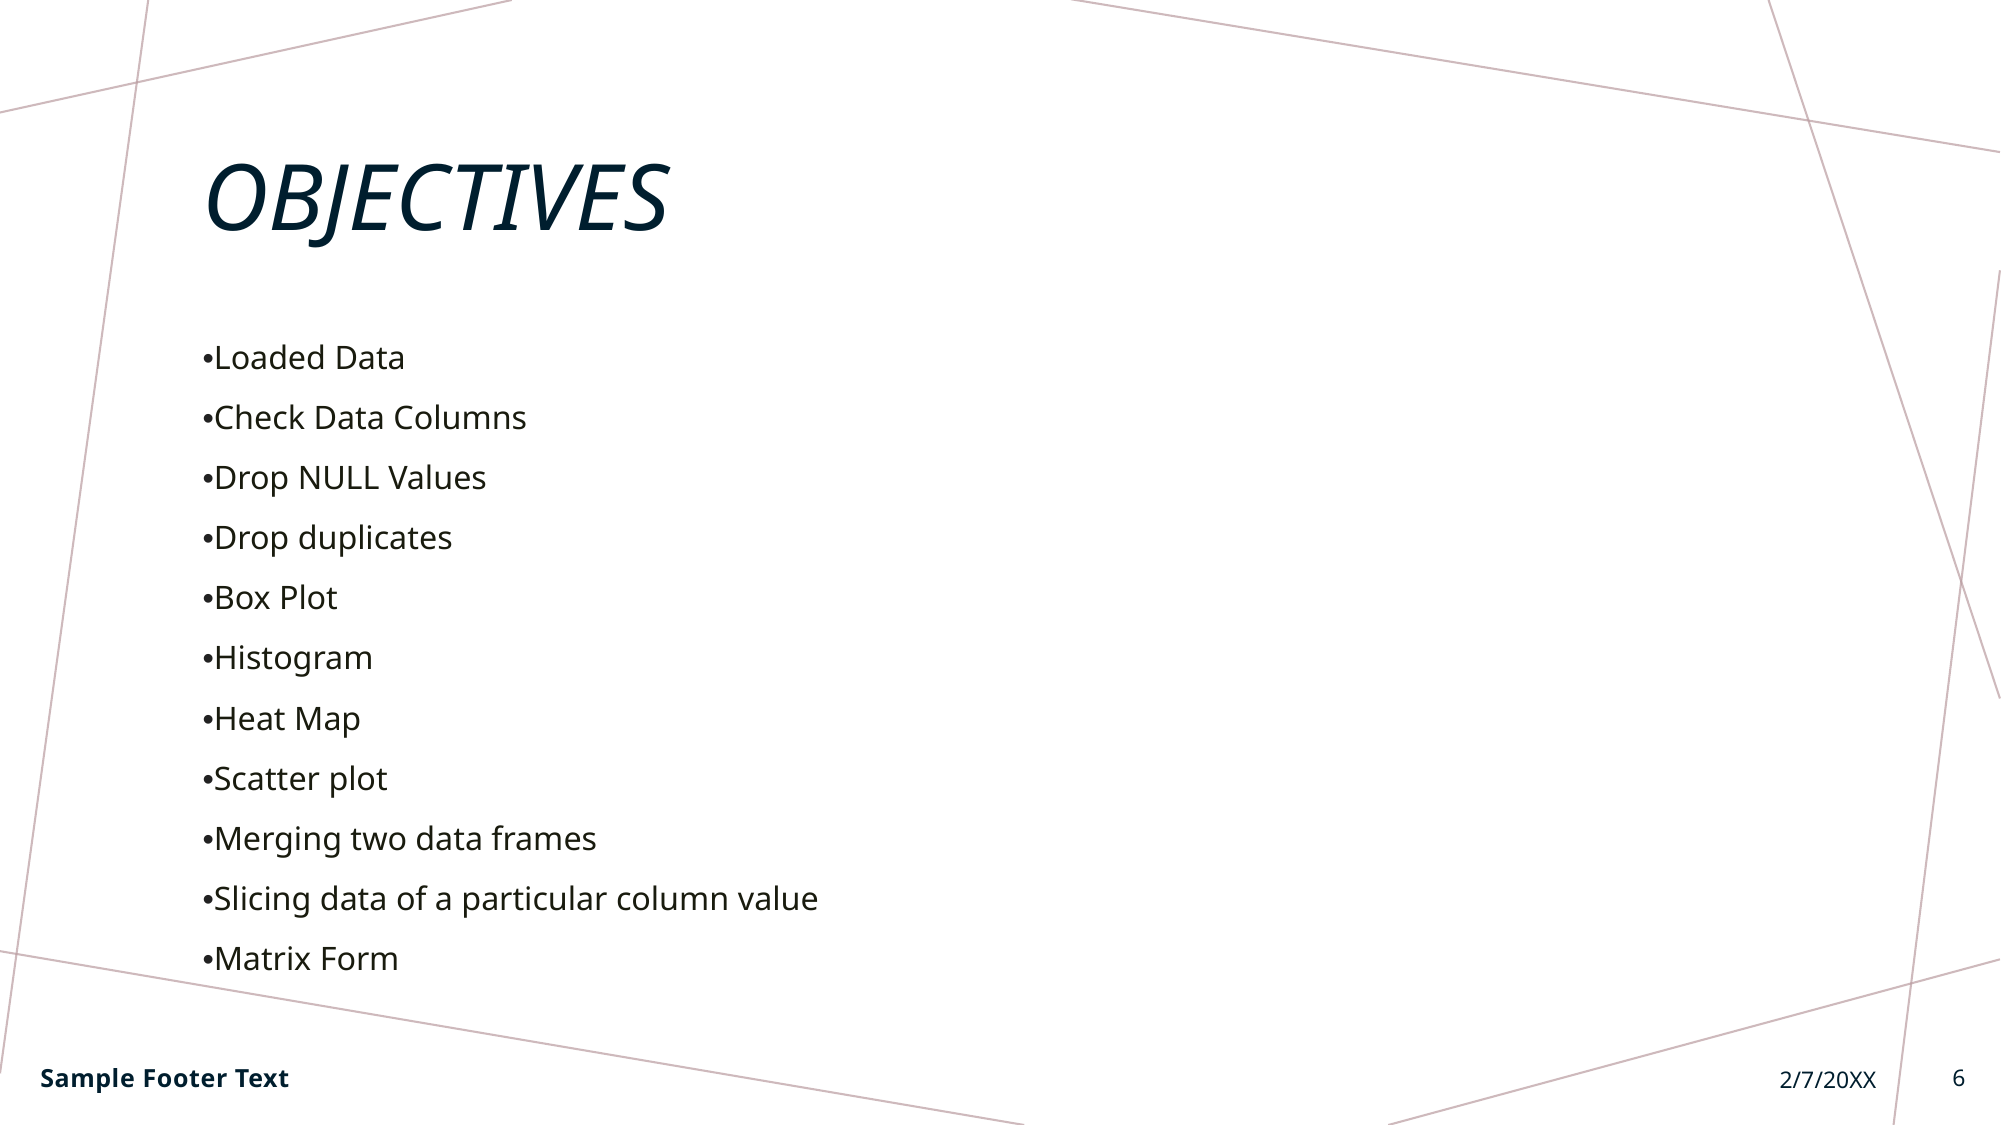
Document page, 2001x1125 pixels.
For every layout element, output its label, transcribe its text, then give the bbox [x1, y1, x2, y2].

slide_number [1203, 1049, 1892, 1110]
footer Sample Footer Text [25, 1049, 764, 1110]
slide_number 6 [1903, 1049, 1981, 1110]
list •Loaded Data •Check Data Columns •Drop NULL Values •Drop duplicates •Box Plot •Histogram •Heat Map •Scatter plot •Merging two data frames •Slicing data of a particular column value •Matrix Form [187, 329, 1813, 990]
title OBJECTIVES [187, 87, 1813, 315]
